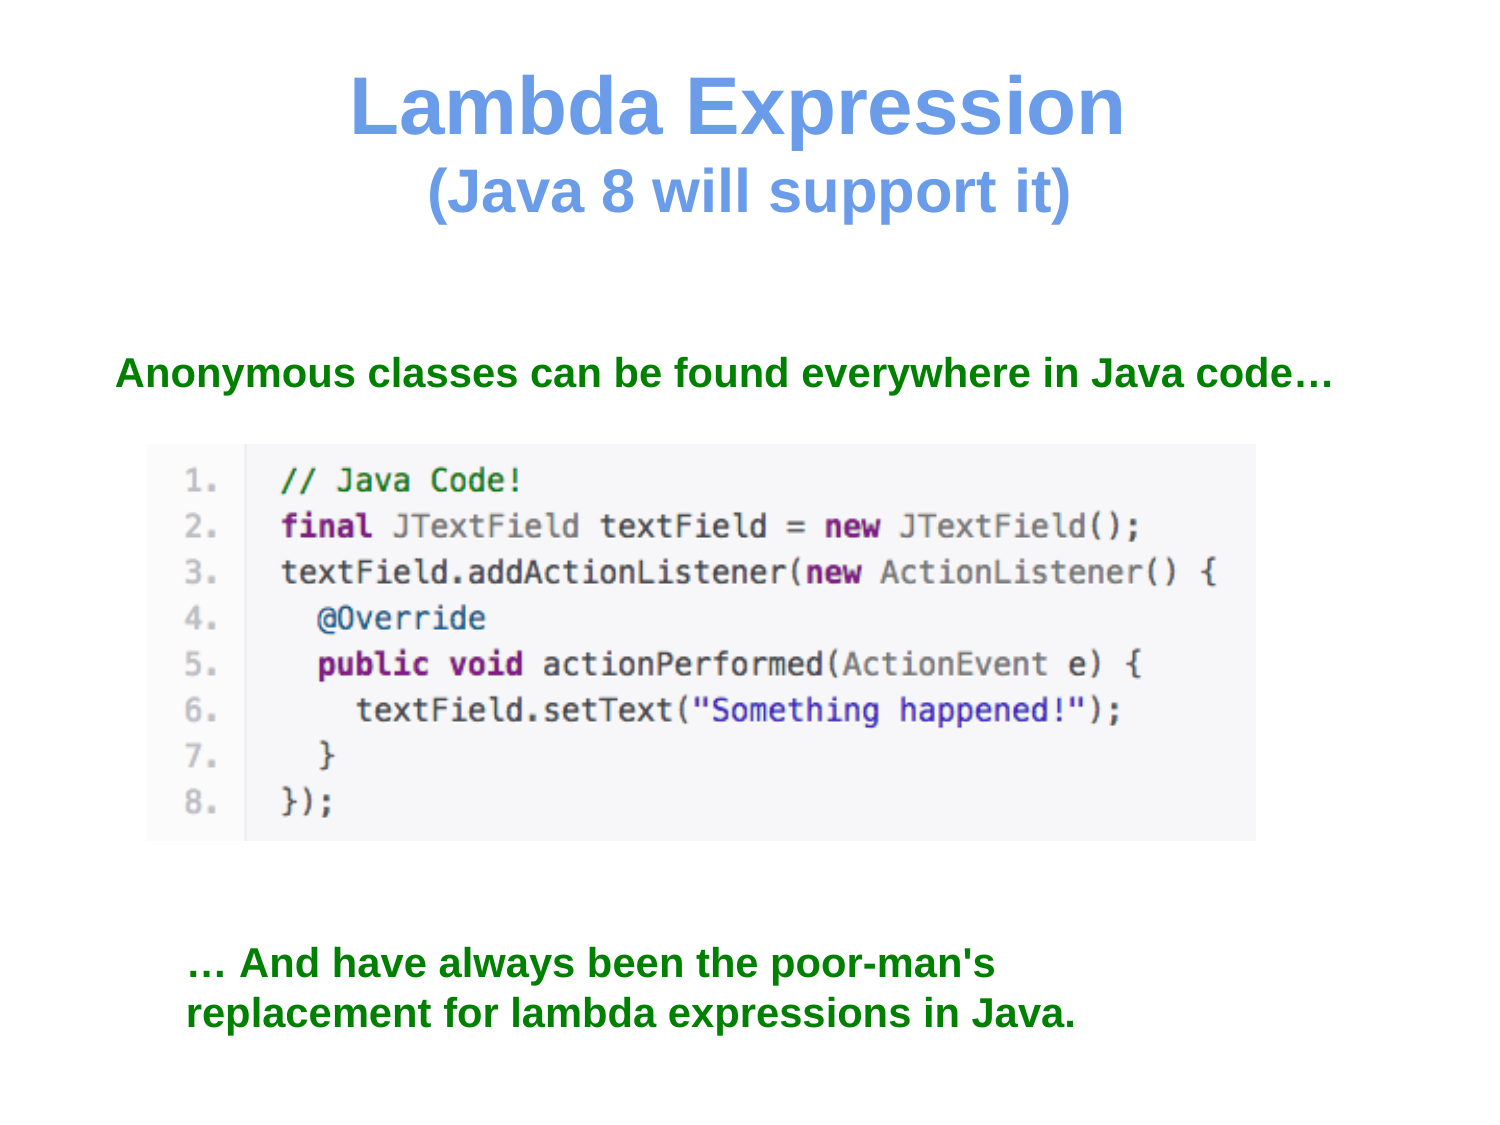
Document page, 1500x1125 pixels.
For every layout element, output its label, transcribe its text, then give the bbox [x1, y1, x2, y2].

title Lambda Expression (Java 8 will support it) [75, 45, 1425, 233]
picture [147, 444, 1257, 841]
text_box Anonymous classes can be found everywhere in Java code… [100, 338, 1447, 403]
text_box … And have always been the poor-man's replacement for lambda expressions in Java. [171, 928, 1235, 1044]
